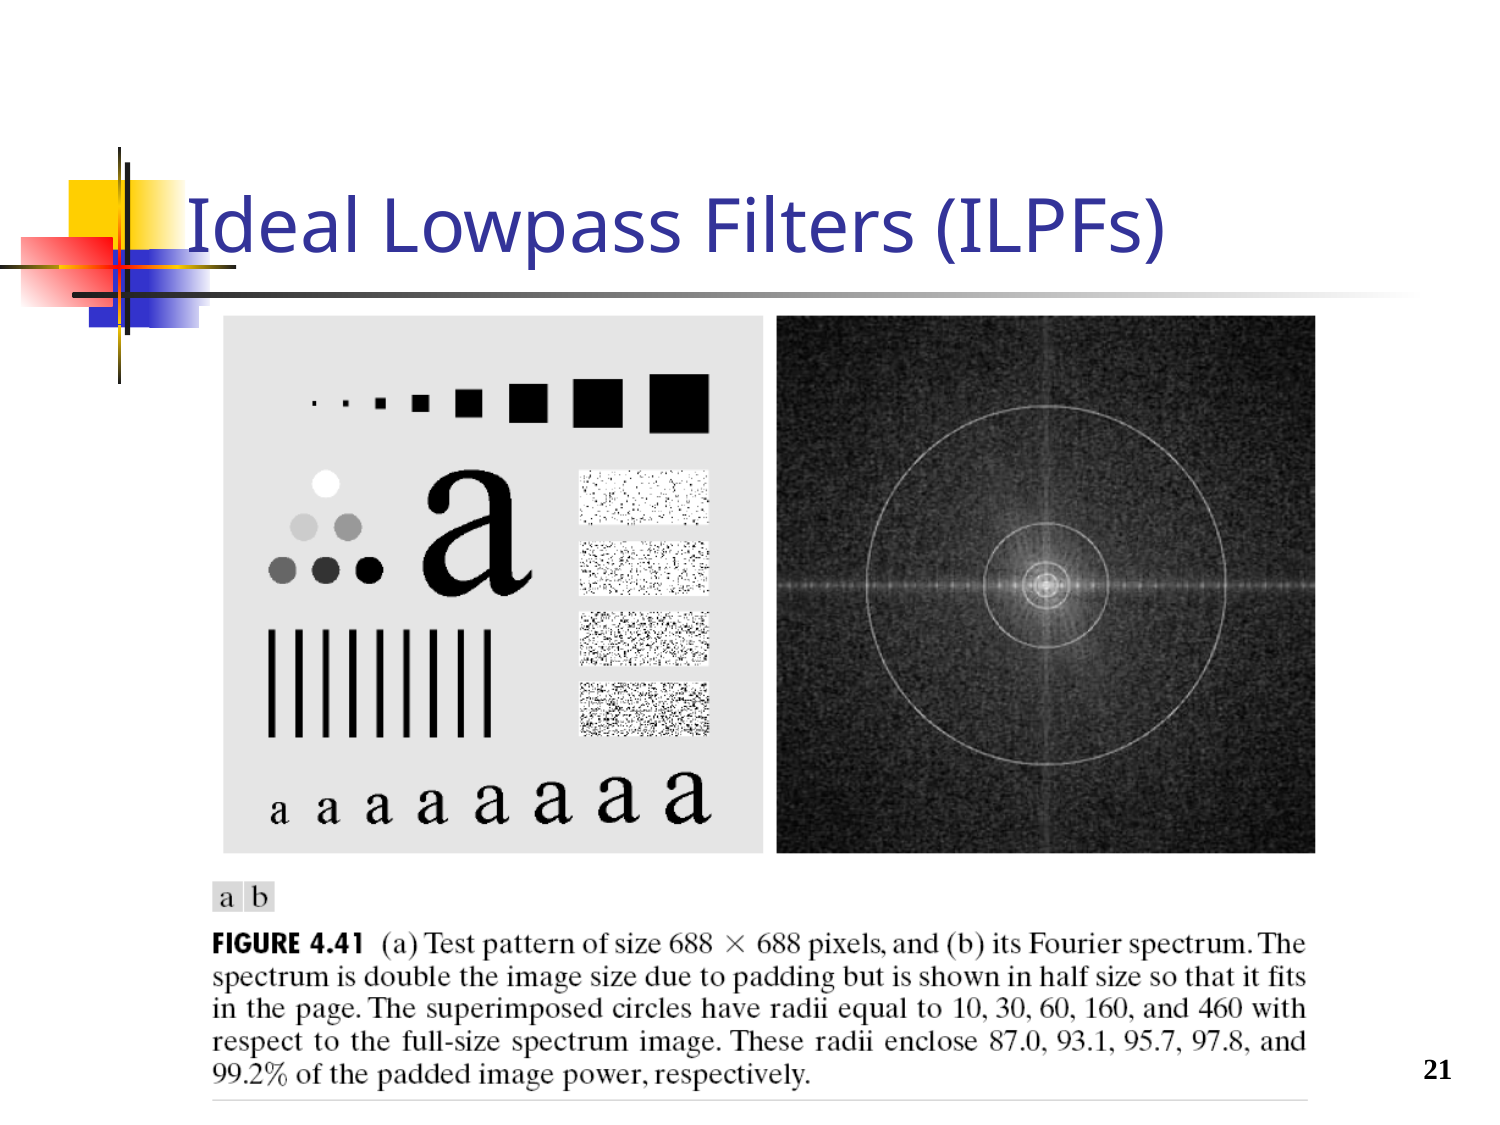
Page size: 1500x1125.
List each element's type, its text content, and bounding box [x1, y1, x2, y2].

title Ideal Lowpass Filters (ILPFs) [170, 34, 1459, 276]
text_box 21 [1155, 1042, 1468, 1118]
picture [198, 306, 1330, 1107]
